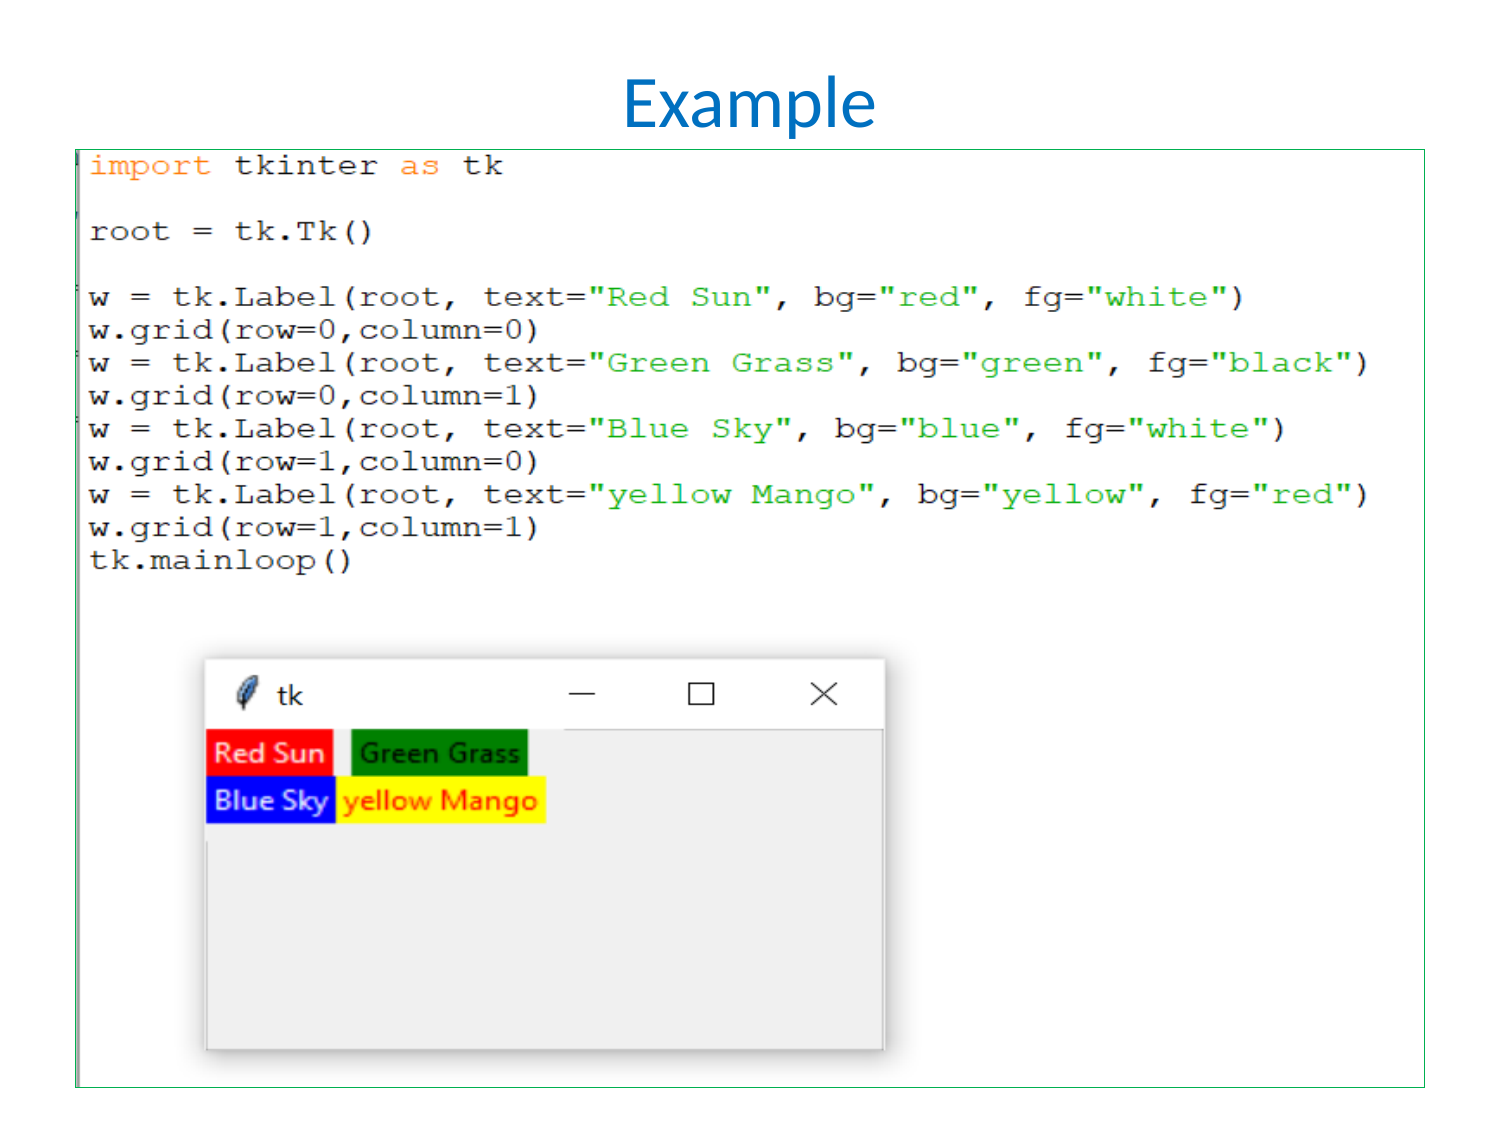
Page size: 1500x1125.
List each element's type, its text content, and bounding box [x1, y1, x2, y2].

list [74, 149, 1426, 1088]
title Example [75, 45, 1425, 149]
